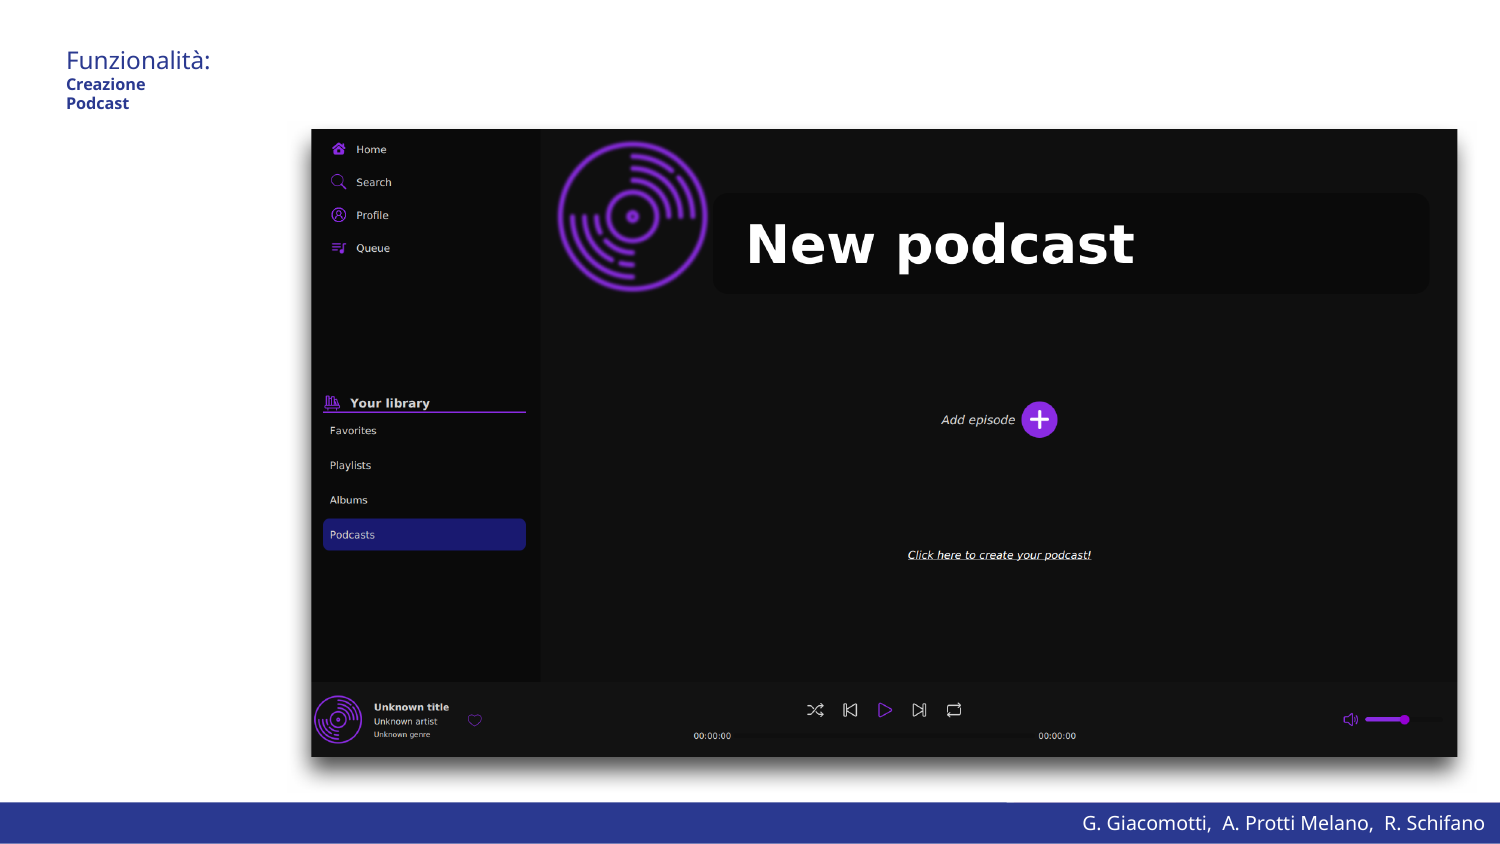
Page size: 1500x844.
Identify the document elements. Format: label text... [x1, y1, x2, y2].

subtitle G. Giacomotti, A. Protti Melano, R. Schifano [0, 800, 1500, 844]
picture [311, 129, 1458, 757]
text_box [1006, 621, 1500, 800]
title Funzionalità: Creazione Podcast [51, 29, 1449, 130]
